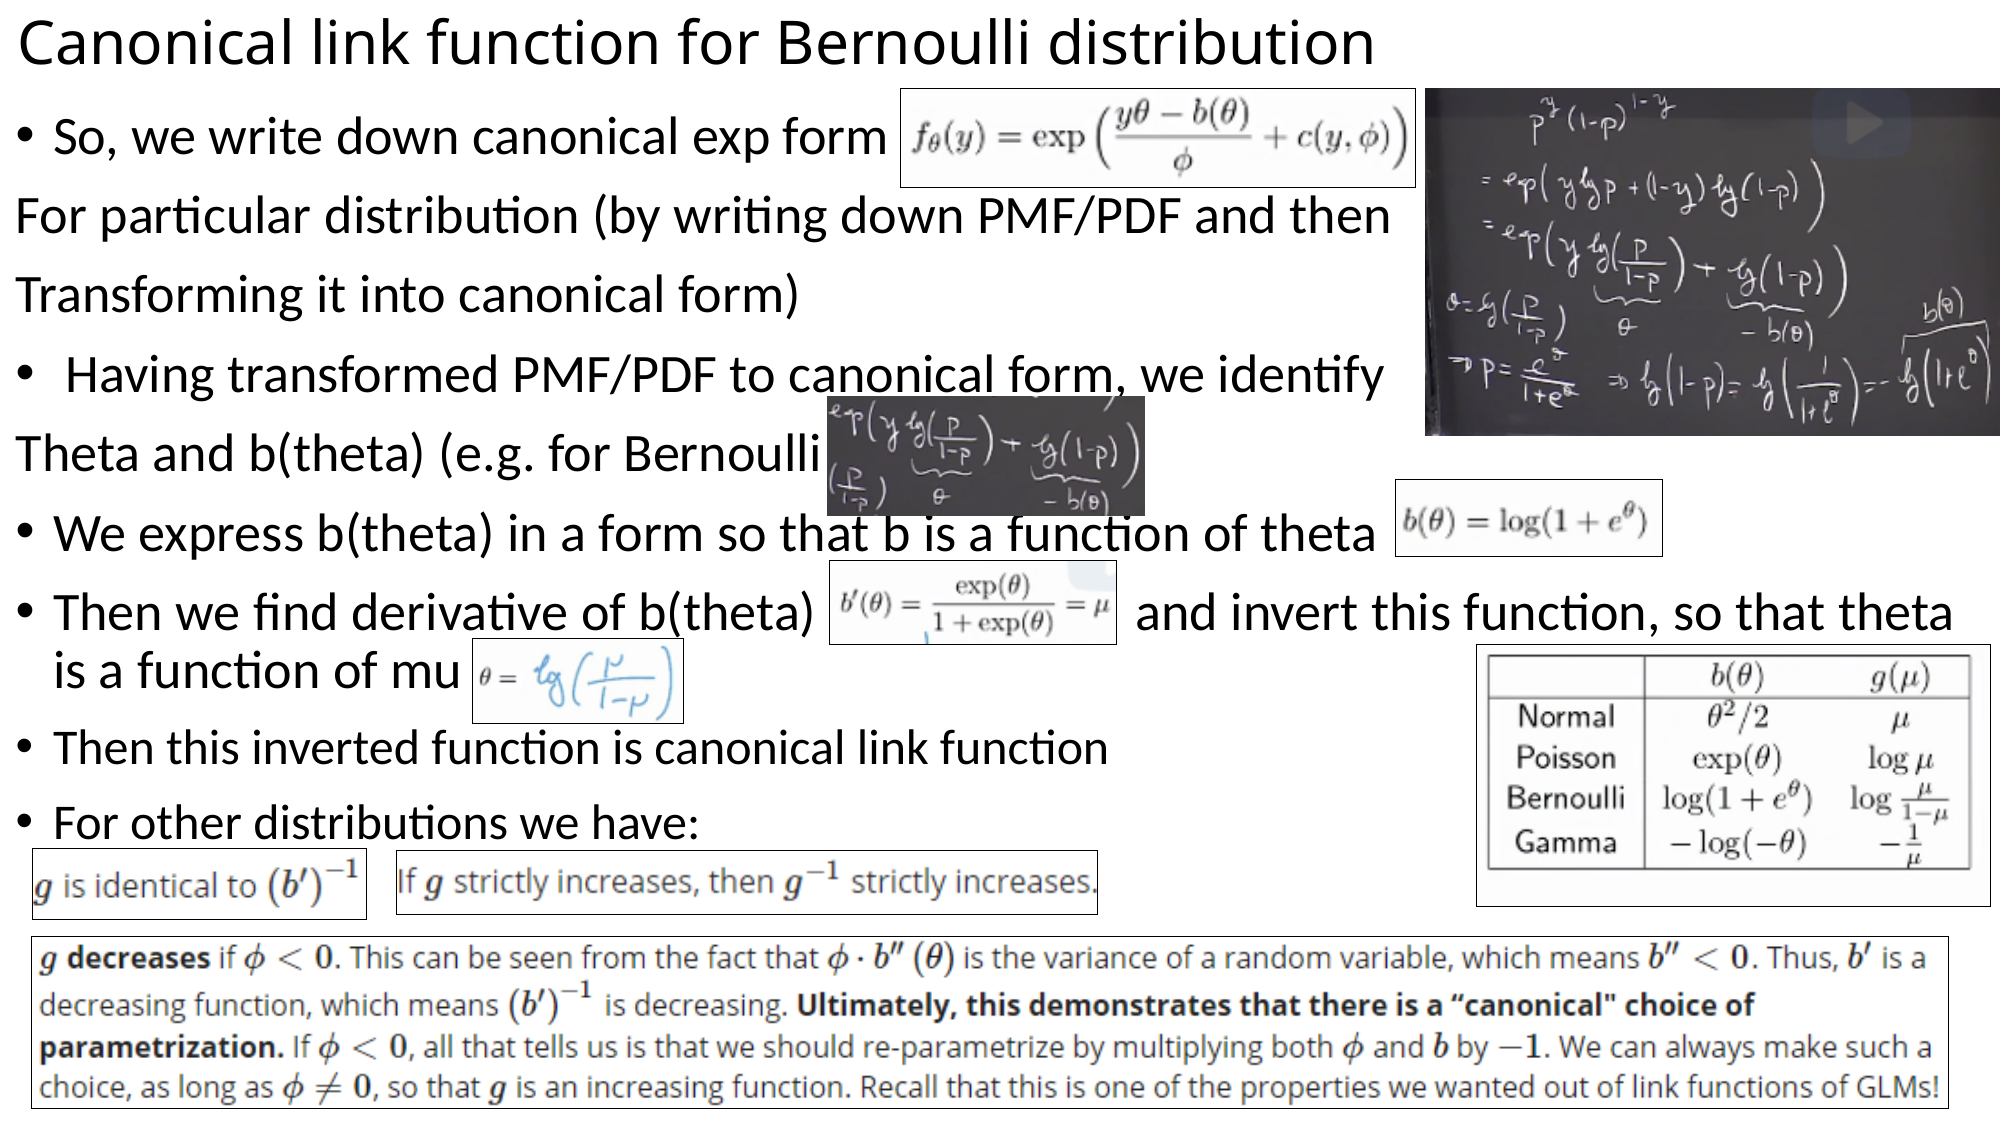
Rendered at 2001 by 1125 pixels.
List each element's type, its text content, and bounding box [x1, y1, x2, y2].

picture [31, 936, 1949, 1109]
picture [827, 396, 1145, 516]
picture [396, 850, 1098, 915]
picture [900, 88, 1416, 188]
picture [1395, 479, 1663, 557]
picture [1476, 643, 1991, 907]
picture [472, 638, 684, 724]
picture [32, 848, 367, 920]
picture [829, 560, 1117, 645]
title Canonical link function for Bernoulli distribution [2, 4, 1999, 86]
picture [1424, 88, 2000, 436]
list So, we write down canonical exp form For particular distribution (by writing down PMF/PDF and then Transforming it into canonical form) Having transformed PMF/PDF to canonical form, we identify Theta and b(theta) (e.g. for Bernoulli We express b(theta) in a form so that b is a function of theta Then we find derivative of b(theta) and invert this function, so that theta is a function of mu Then this inverted function is canonical link function For other distributions we have: [0, 99, 1998, 1113]
